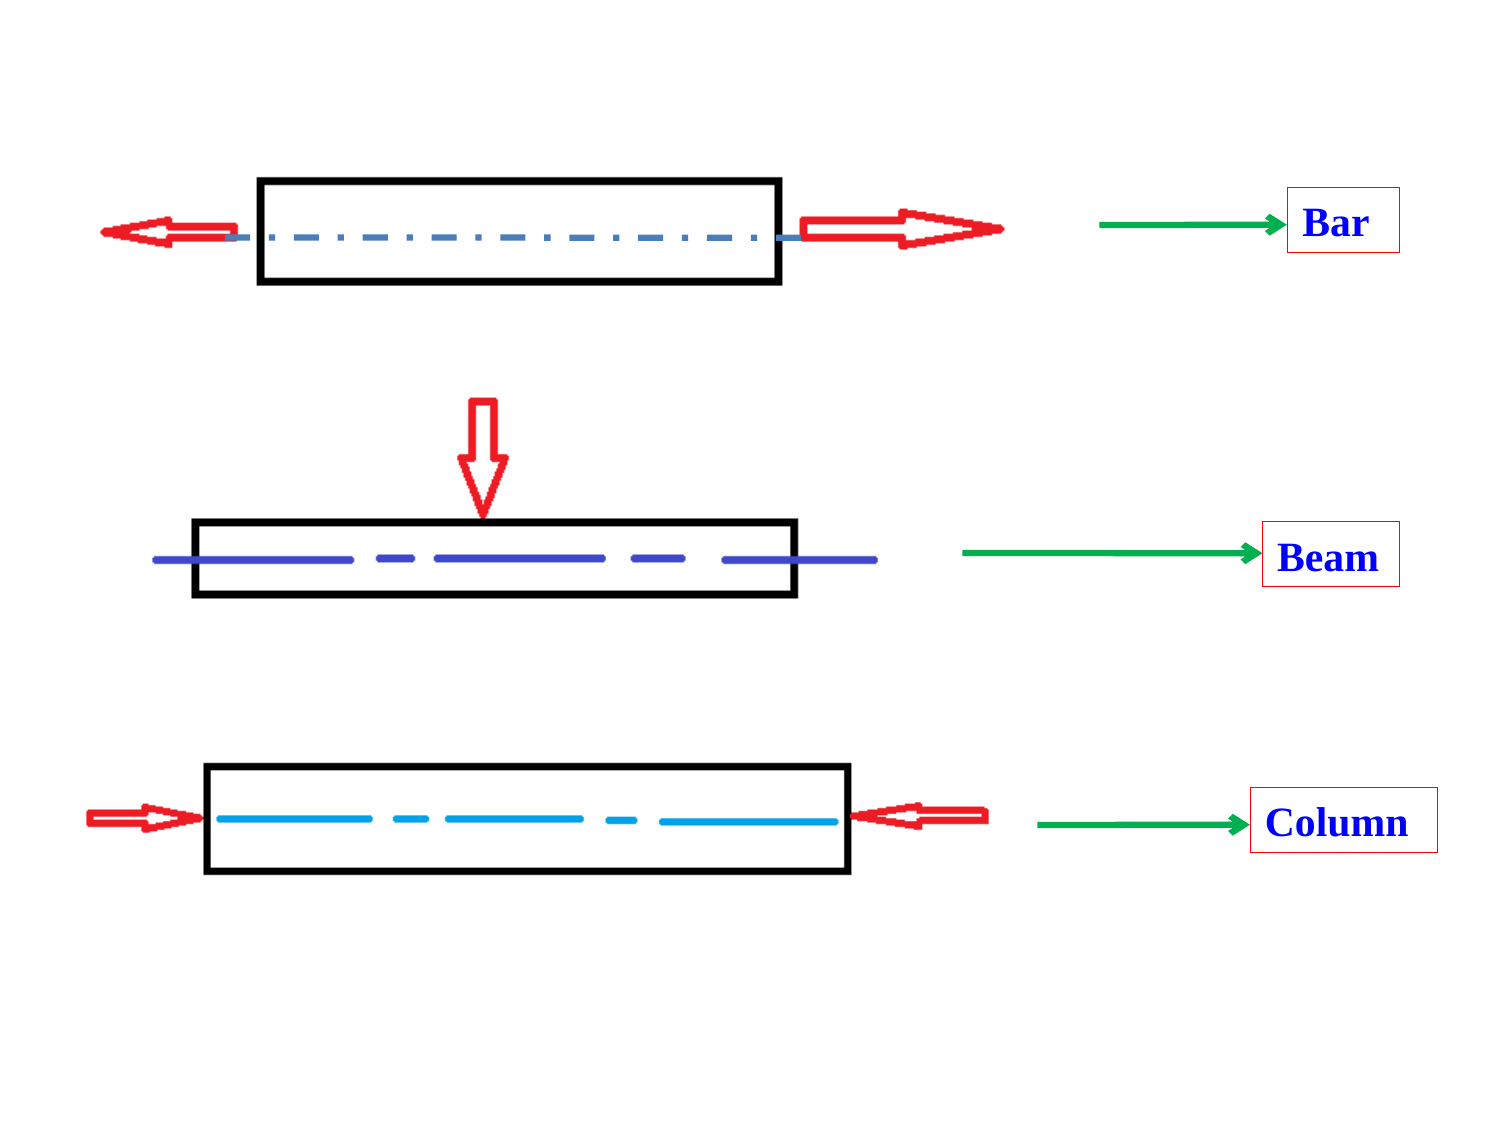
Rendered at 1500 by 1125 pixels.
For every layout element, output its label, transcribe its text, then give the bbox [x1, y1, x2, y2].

picture [74, 737, 1003, 913]
text_box Beam [1262, 521, 1400, 587]
picture [99, 124, 1022, 330]
text_box Column [1250, 787, 1438, 853]
picture [112, 387, 901, 616]
text_box Bar [1287, 187, 1400, 253]
